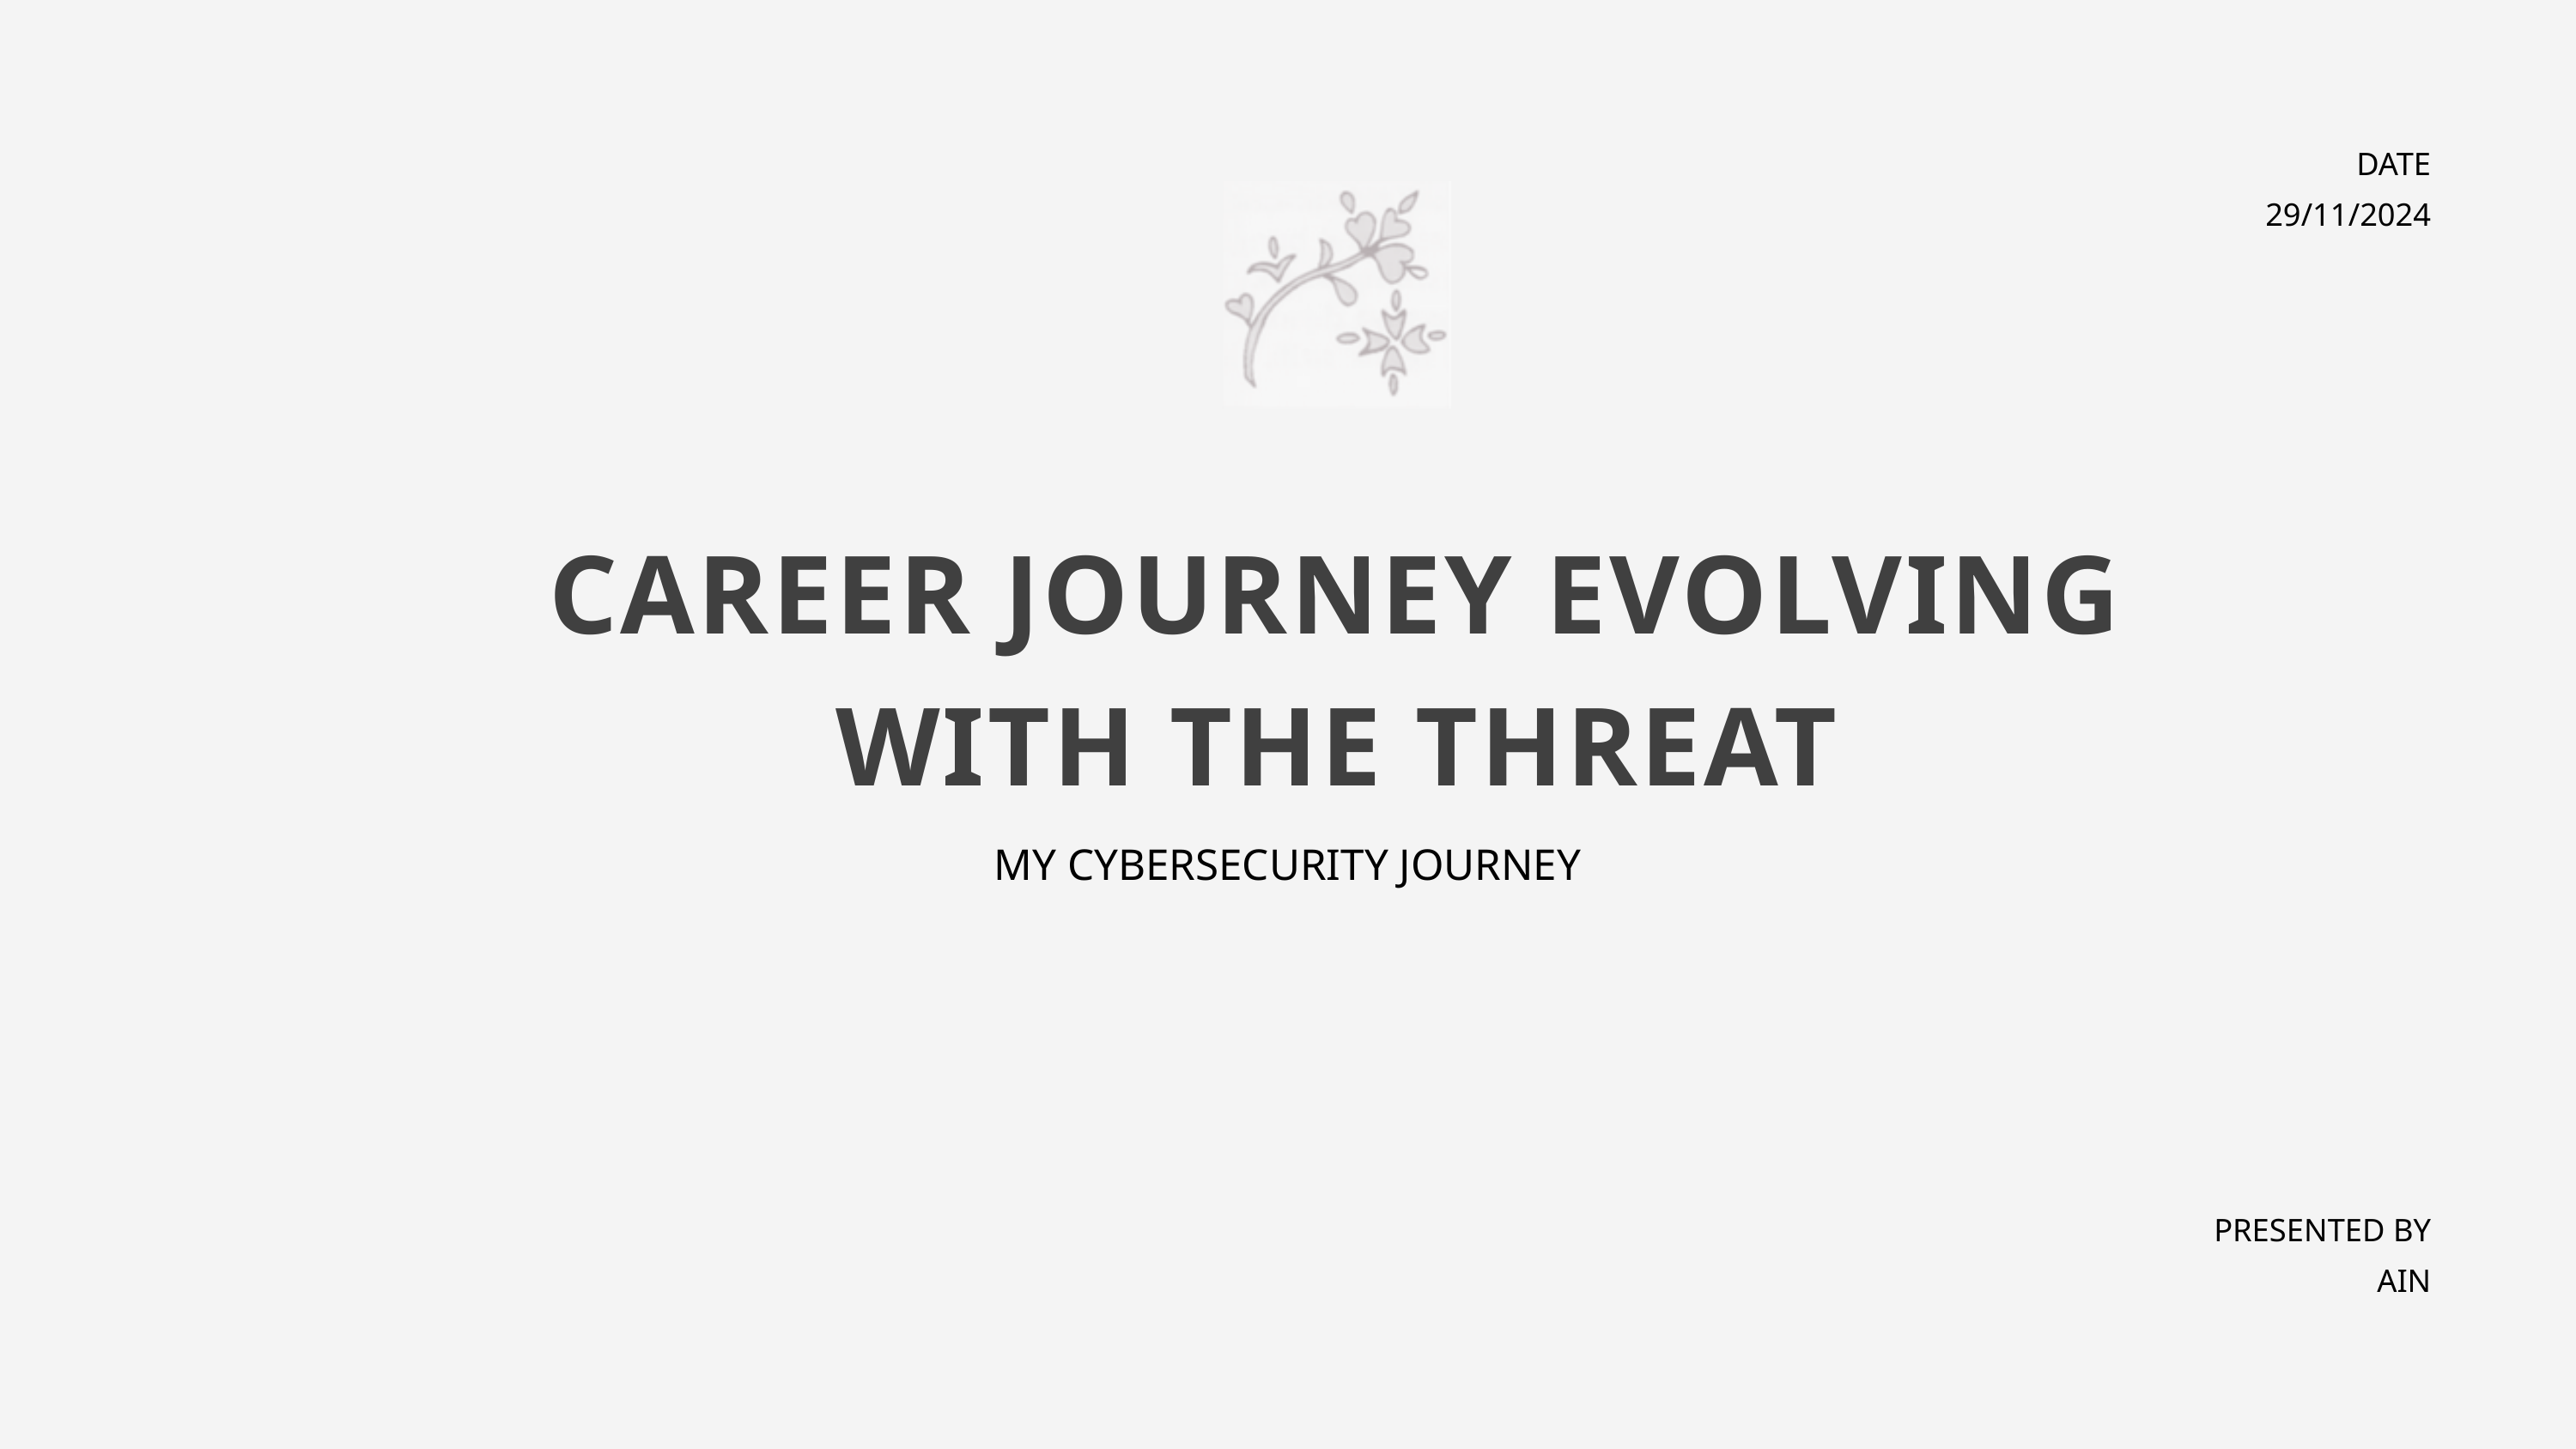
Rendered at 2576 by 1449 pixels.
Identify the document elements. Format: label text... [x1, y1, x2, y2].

text_box 29/11/2024 [2077, 194, 2432, 233]
text_box AIN [2077, 1260, 2432, 1300]
text_box DATE [2092, 143, 2432, 182]
text_box [1222, 181, 1451, 409]
text_box CAREER JOURNEY EVOLVING WITH THE THREAT [489, 504, 2185, 808]
text_box MY CYBERSECURITY JOURNEY [650, 836, 1926, 889]
text_box PRESENTED BY [2092, 1210, 2432, 1249]
